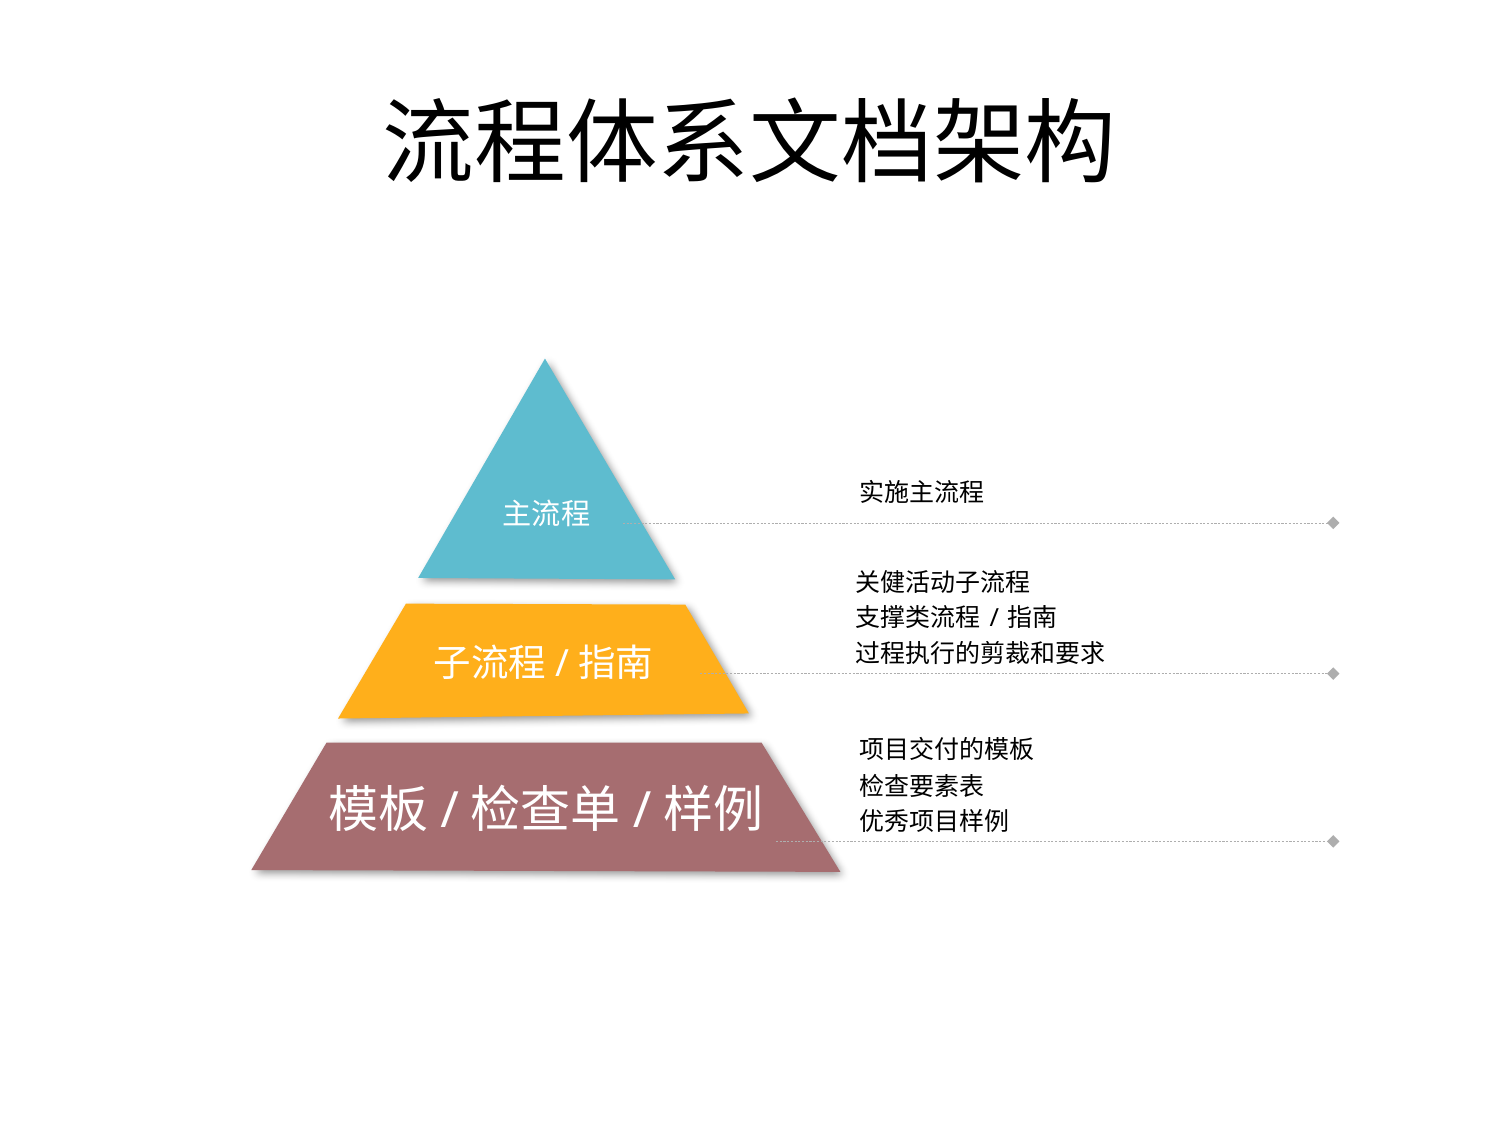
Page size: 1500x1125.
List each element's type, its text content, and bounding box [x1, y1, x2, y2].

text_box 主流程 [416, 356, 677, 582]
text_box 子流程/指南 [336, 601, 751, 721]
title 流程体系文档架构 [75, 45, 1425, 233]
text_box 项目交付的模板 检查要素表 优秀项目样例 [859, 718, 1353, 846]
text_box 关健活动子流程 支撑类流程/指南 过程执行的剪裁和要求 [844, 550, 1338, 677]
text_box 模板/检查单/样例 [249, 740, 843, 874]
text_box [840, 408, 1334, 515]
text_box 实施主流程 [847, 468, 1341, 509]
